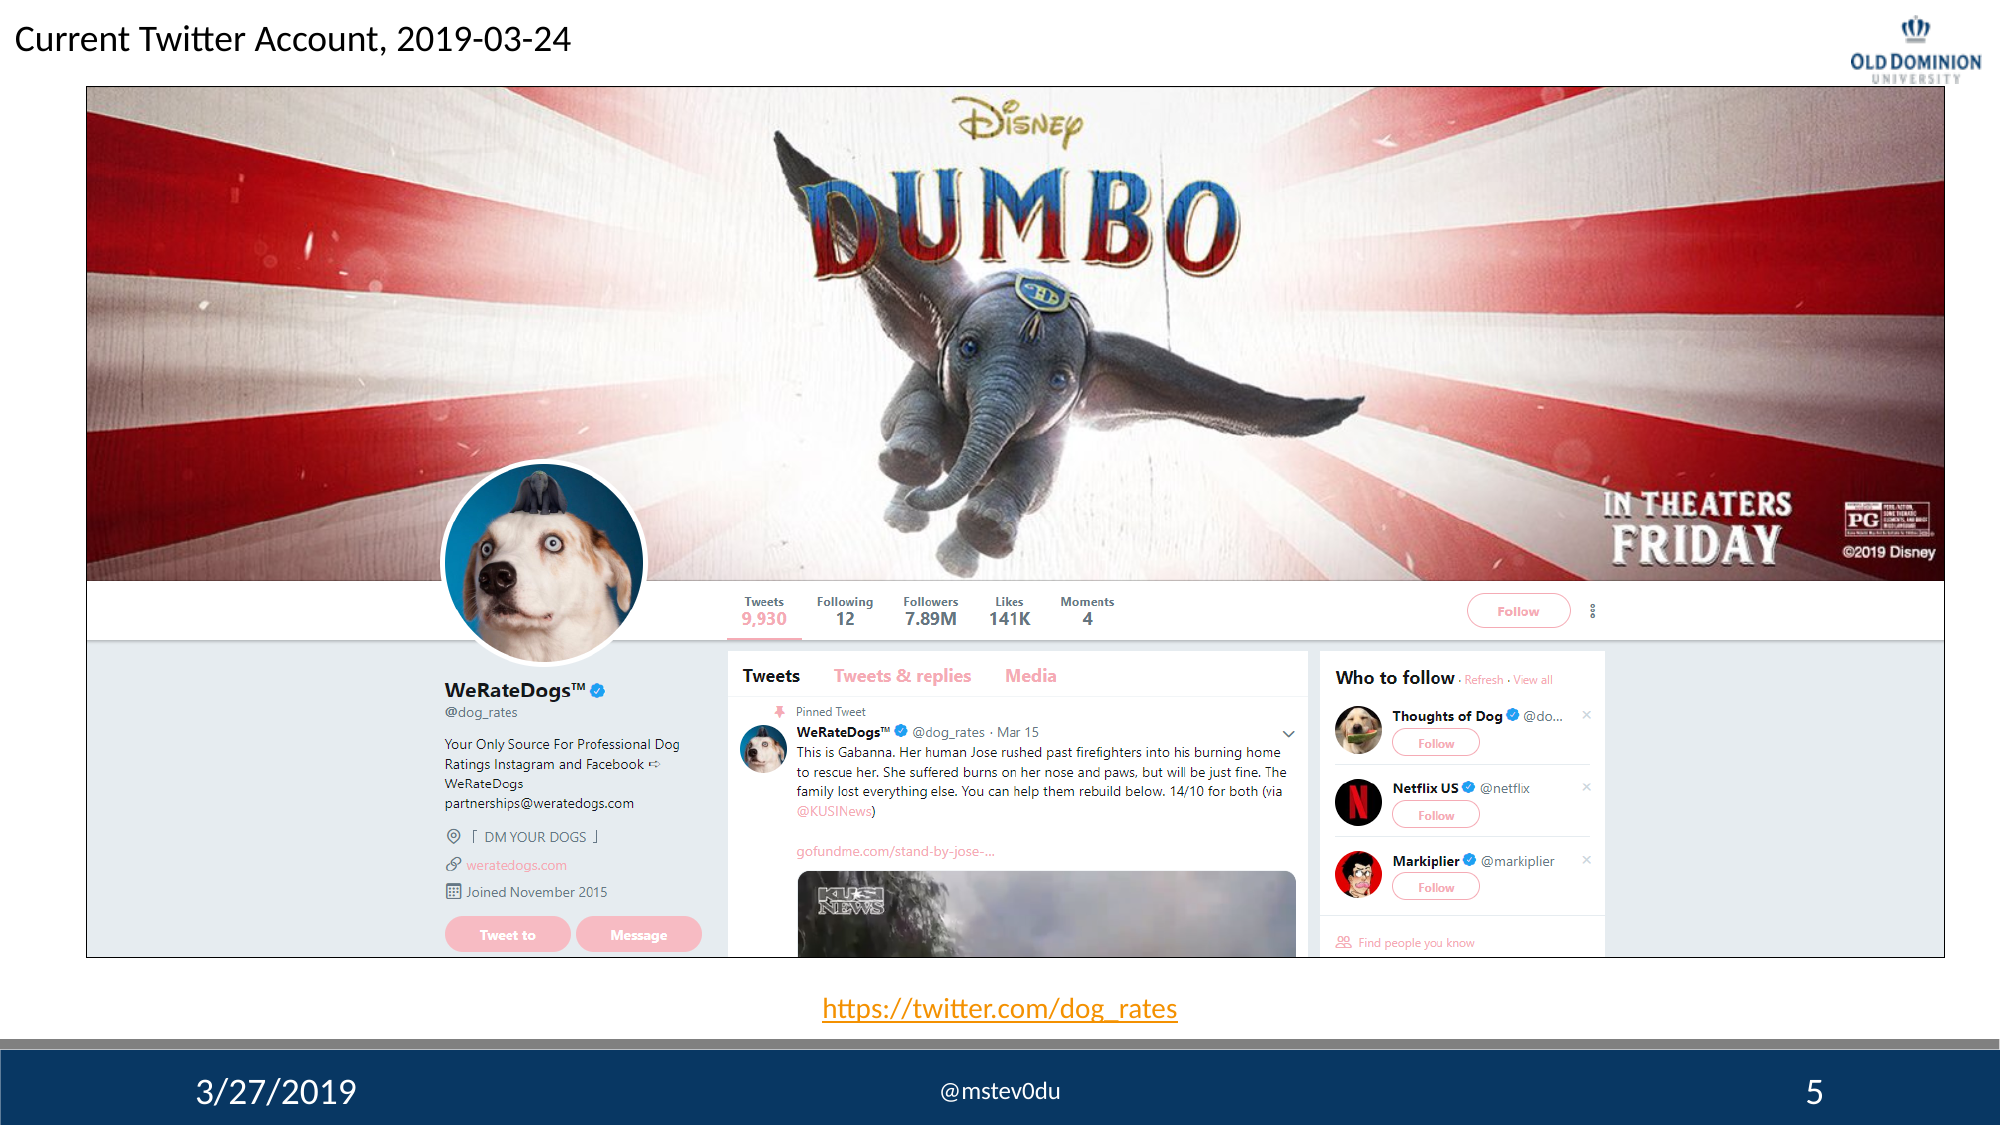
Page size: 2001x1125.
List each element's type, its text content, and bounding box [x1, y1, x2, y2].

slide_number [180, 1059, 586, 1120]
picture [1851, 15, 1982, 84]
footer @mstev0du [604, 1059, 1396, 1120]
slide_number 5 [1624, 1059, 1840, 1120]
picture [86, 85, 1946, 959]
text_box Current Twitter Account, 2019-03-24 [0, 6, 1840, 66]
text_box https://twitter.com/dog_rates [0, 982, 2000, 1033]
